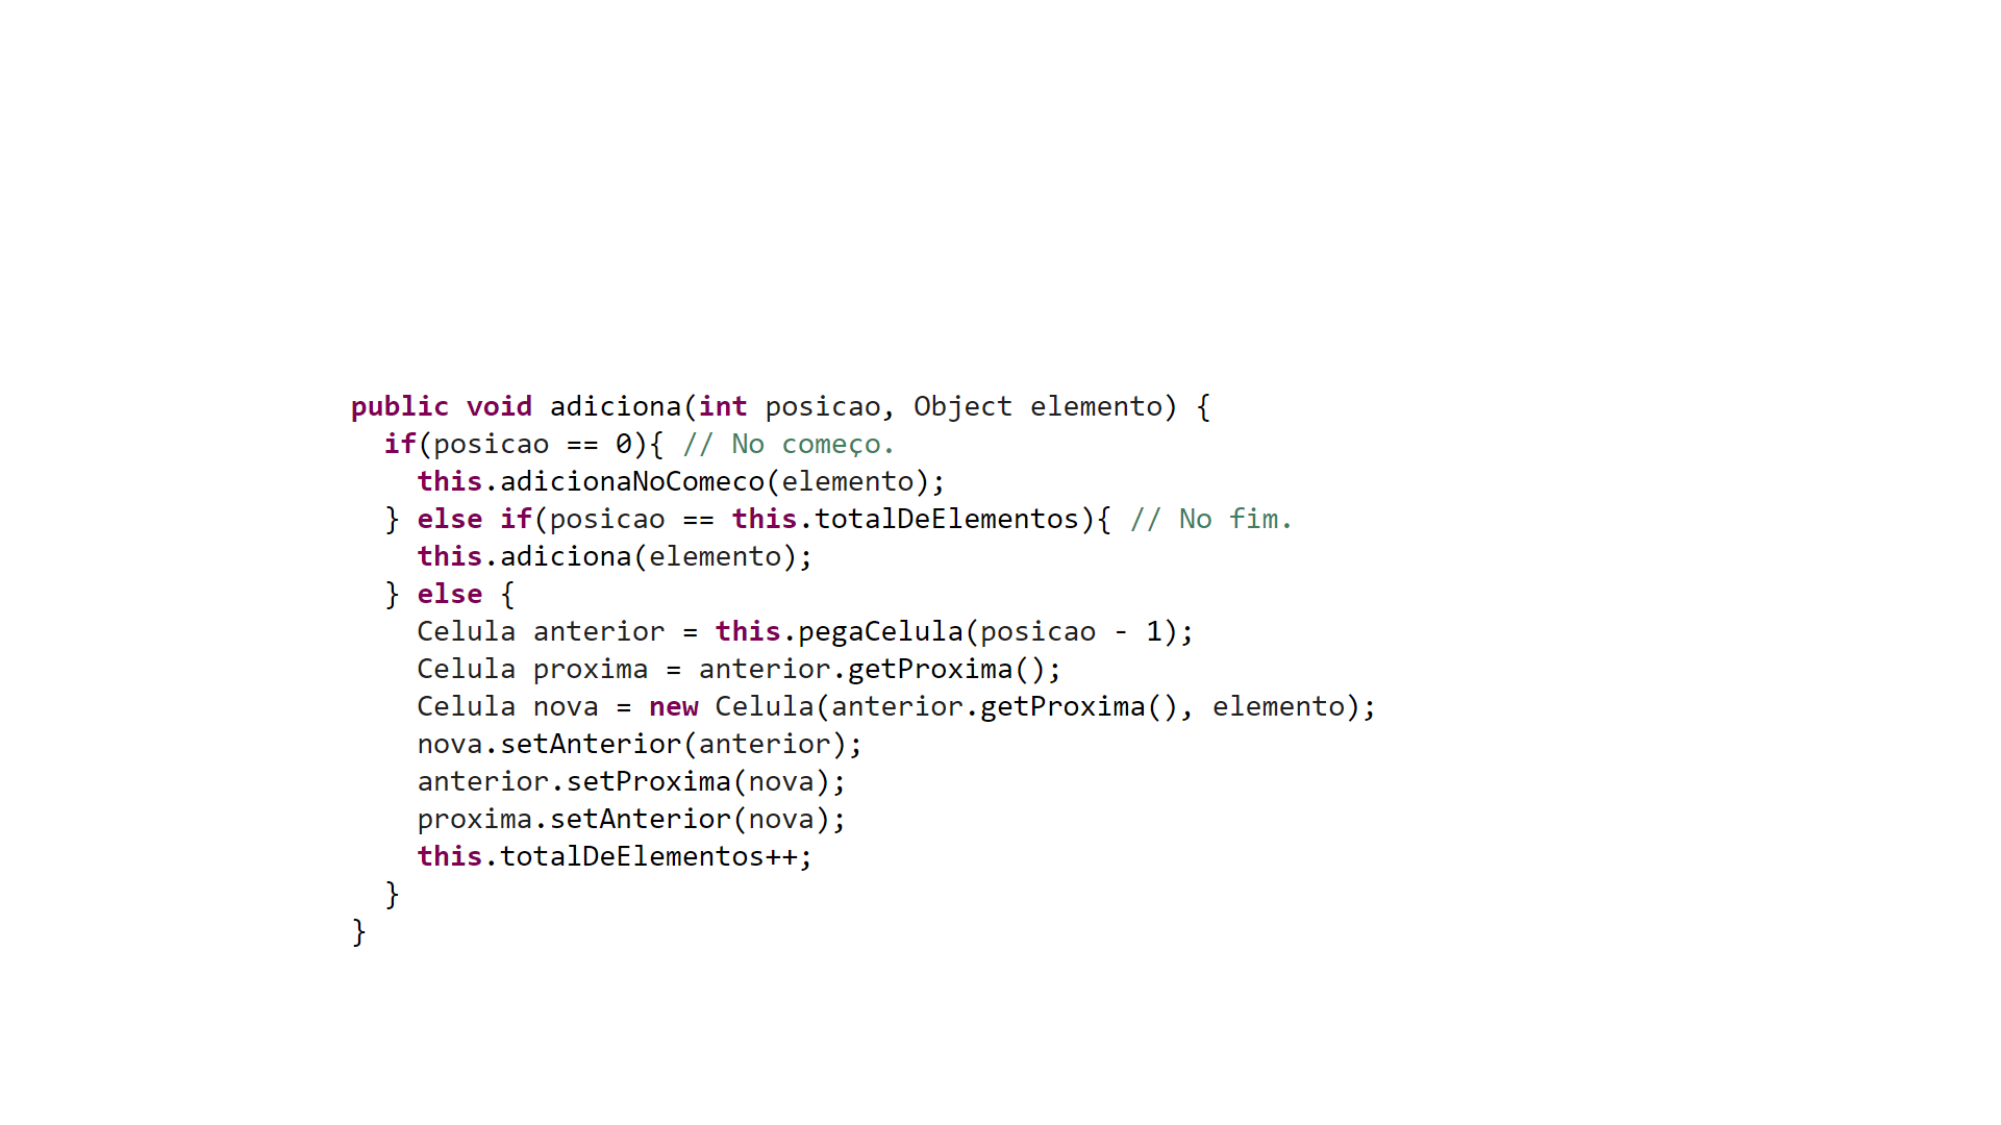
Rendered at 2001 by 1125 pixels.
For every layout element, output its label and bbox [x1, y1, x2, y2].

picture [195, 345, 1589, 998]
